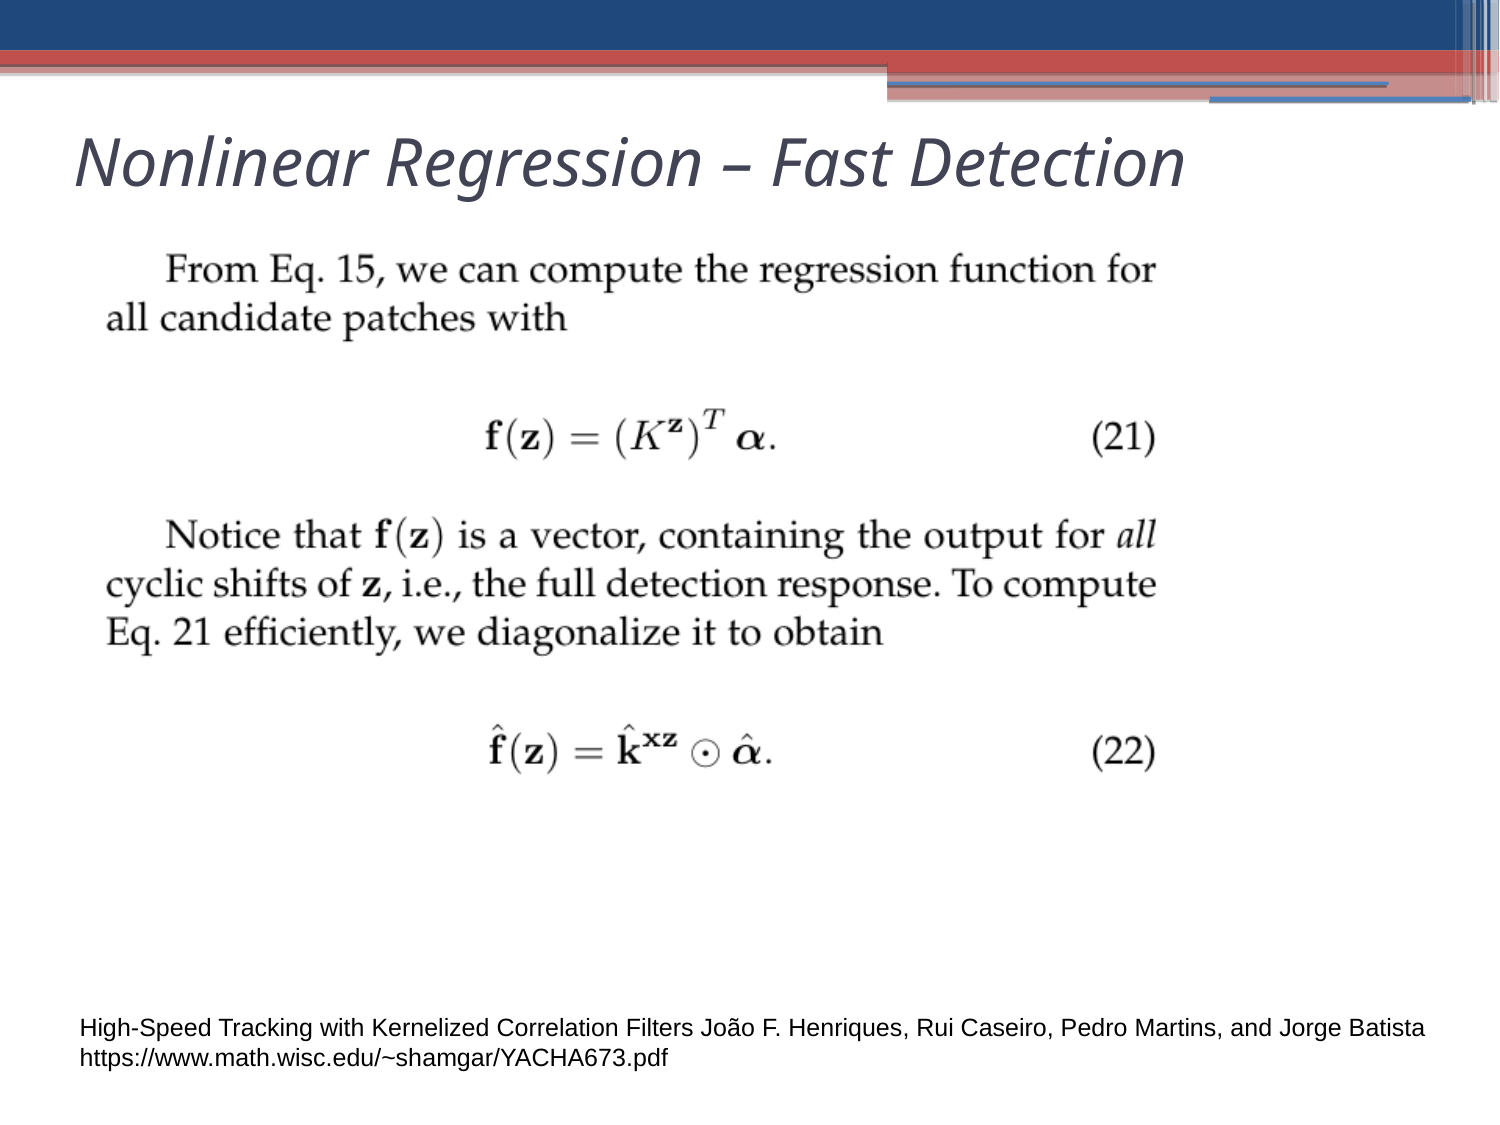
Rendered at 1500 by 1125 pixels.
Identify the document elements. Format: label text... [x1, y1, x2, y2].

text_box Nonlinear Regression – Fast Detection [58, 72, 1408, 247]
text_box High-Speed Tracking with Kernelized Correlation Filters João F. Henriques, Rui Caseiro, Pedro Martins, and Jorge Batista https://www.math.wisc.edu/~shamgar/YACHA673.pdf [64, 1003, 1447, 1098]
picture [82, 243, 1195, 804]
